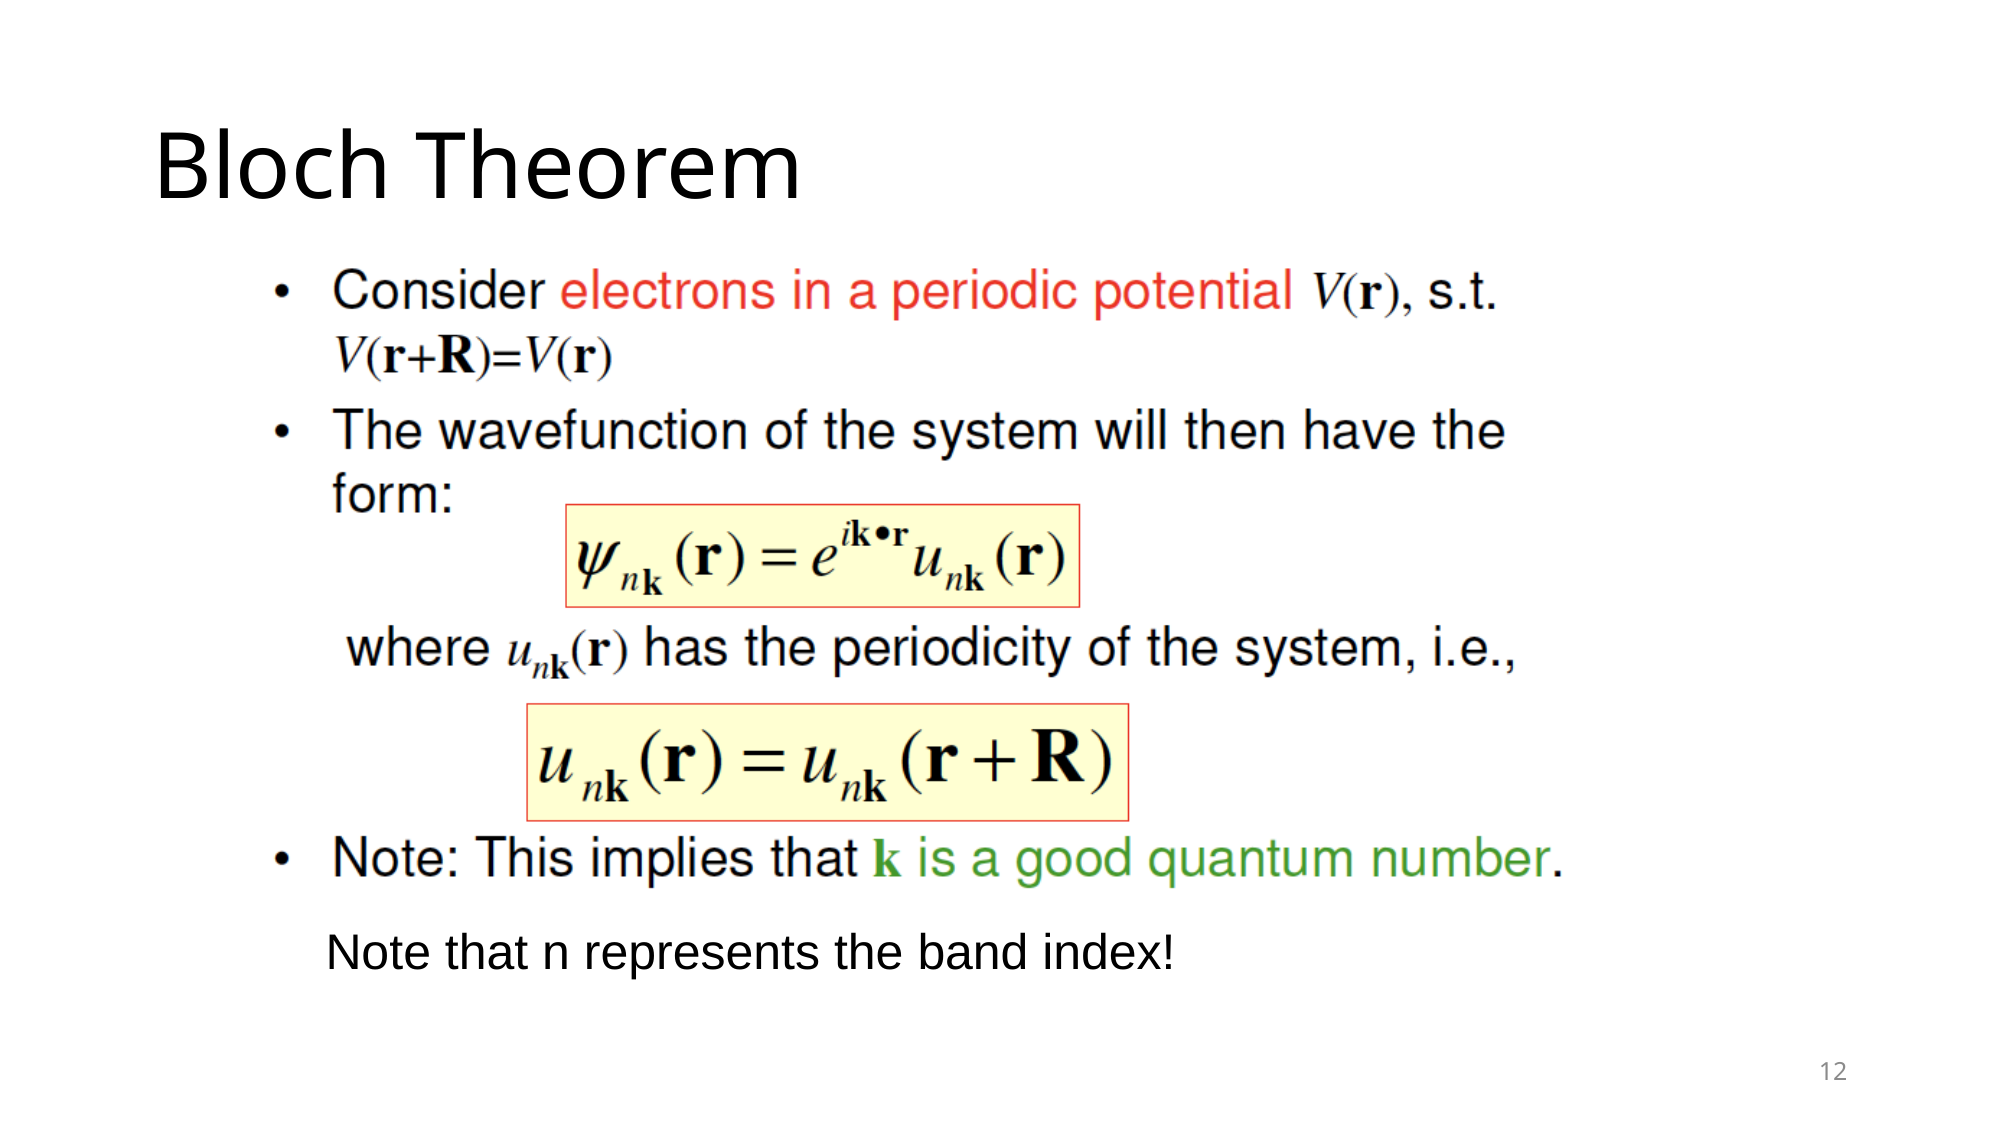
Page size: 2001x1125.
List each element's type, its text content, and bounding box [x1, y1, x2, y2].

slide_number 12 [1412, 1042, 1863, 1103]
title Bloch Theorem [137, 59, 1863, 278]
text_box Note that n represents the band index! [310, 911, 1727, 987]
picture [205, 234, 1689, 933]
